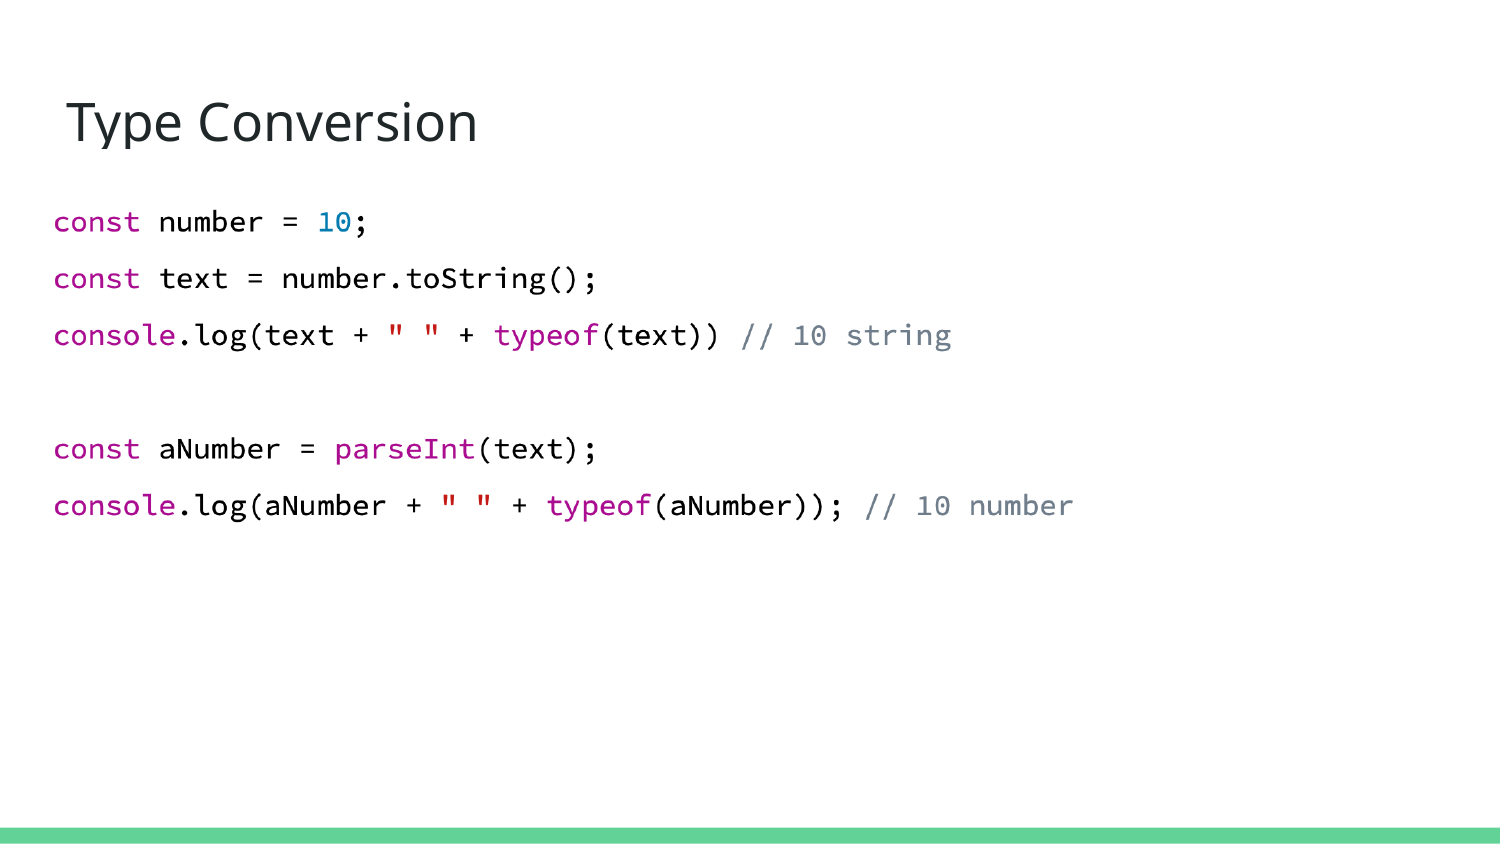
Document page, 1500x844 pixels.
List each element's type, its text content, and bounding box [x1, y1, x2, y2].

title Type Conversion [51, 72, 1449, 167]
picture [0, 149, 1127, 576]
